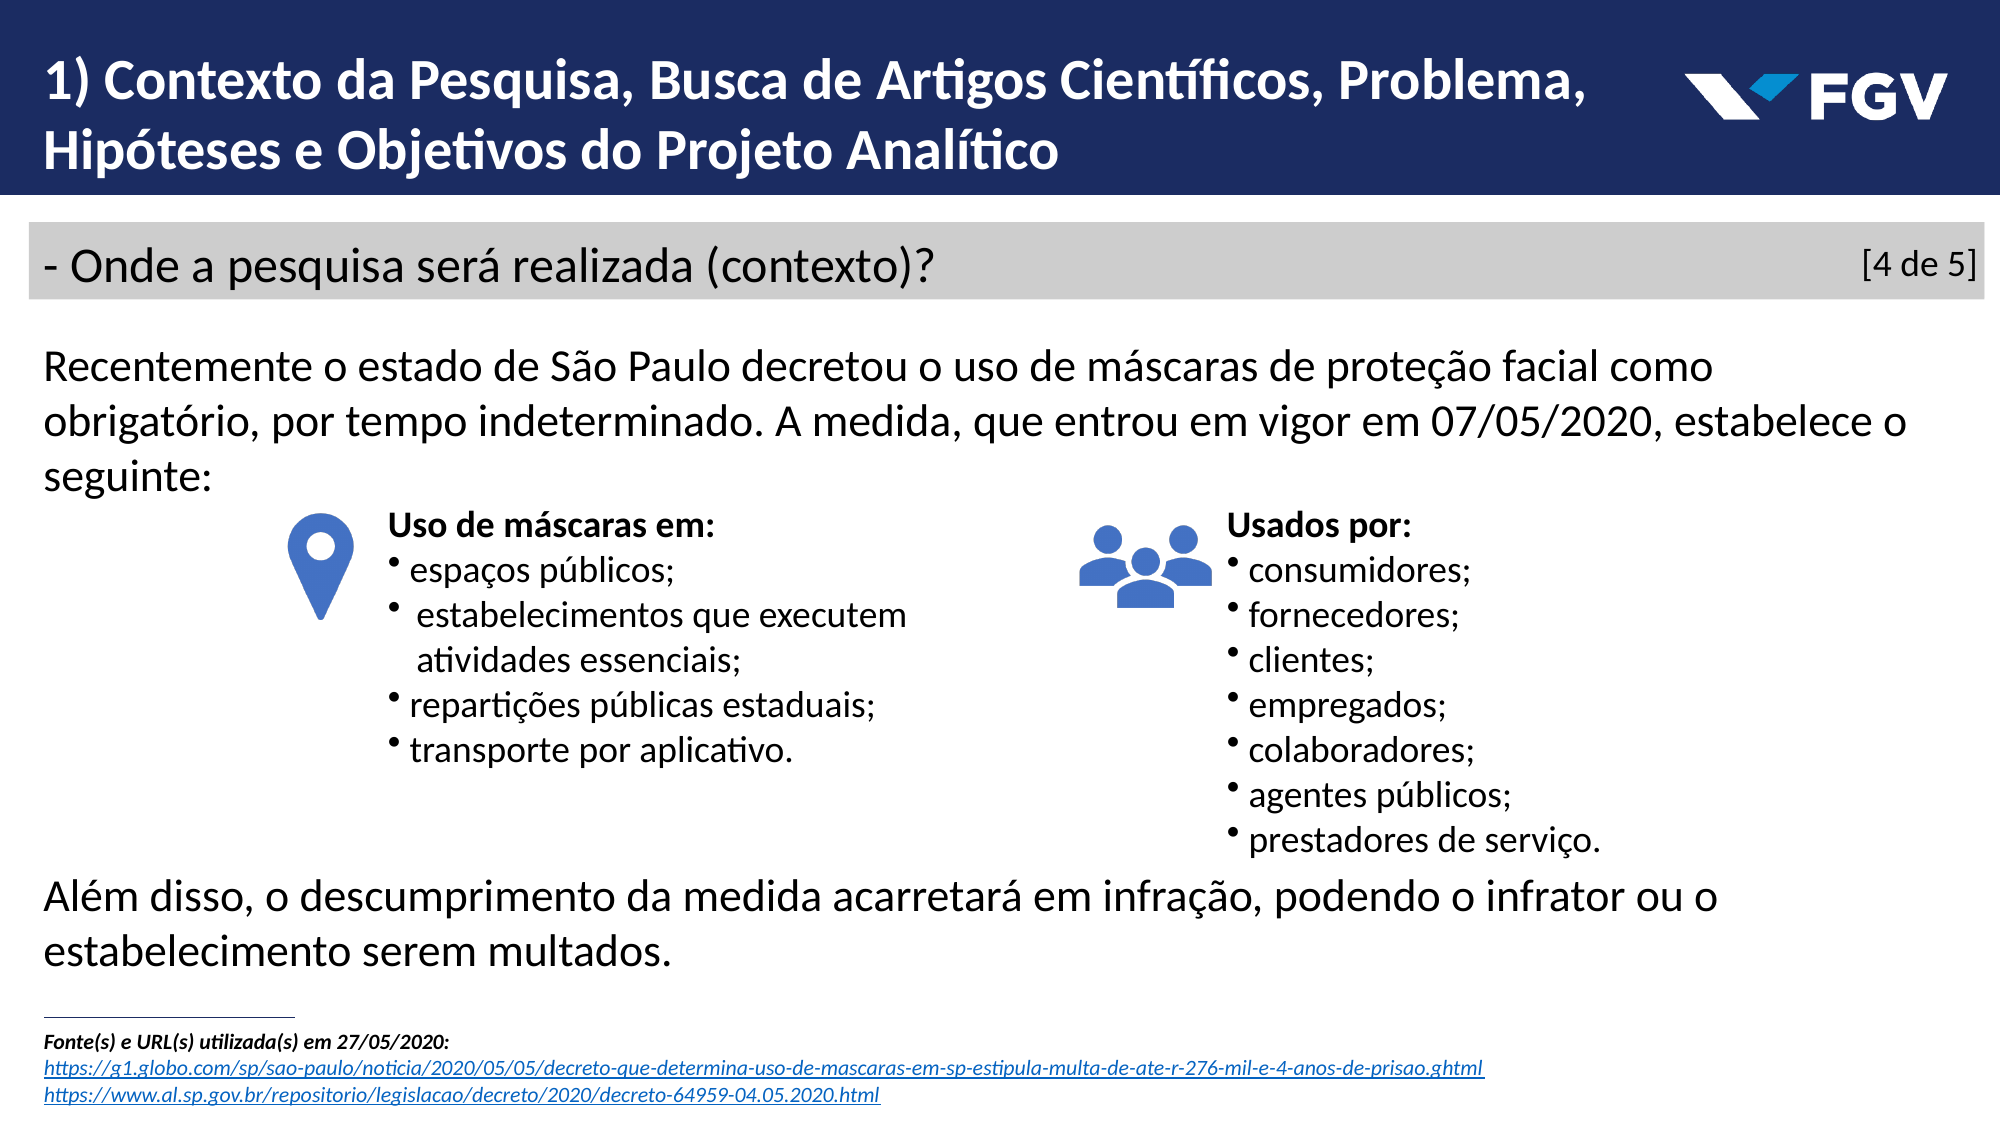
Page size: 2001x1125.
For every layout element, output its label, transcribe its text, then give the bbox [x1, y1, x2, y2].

text_box Usados por:​ consumidores;​ fornecedores;​ clientes;​ empregados;​ colaboradores;​ agentes públicos;​ prestadores de serviço.​ [1211, 491, 1662, 858]
text_box Uso de máscaras em: espaços públicos;​ estabelecimentos que executem atividades essenciais;​ repartições públicas estaduais;​ transporte por aplicativo. [372, 491, 985, 777]
text_box Além disso, o descumprimento da medida acarretará em infração, podendo o infrator ou o estabelecimento serem multados. [28, 858, 1984, 984]
text_box 1) Contexto da Pesquisa, Busca de Artigos Científicos, Problema, Hipóteses e Objetivos do Projeto Analítico [28, 34, 1772, 189]
text_box [4 de 5] [1855, 222, 1985, 298]
picture [245, 491, 396, 642]
text_box Recentemente o estado de São Paulo decretou o uso de máscaras de proteção facial como obrigatório, por tempo indeterminado. A medida, que entrou em vigor em 07/05/2020, estabelece o seguinte: [28, 328, 1984, 508]
picture [1772, 41, 1980, 151]
text_box Fonte(s) e URL(s) utilizada(s) em 27/05/2020: https://g1.globo.com/sp/sao-paulo/noticia/2020/05/05/decreto-que-determina-uso-de-mascaras-em-sp-estipula-multa-de-ate-r-276-mil-e-4-anos-de-prisao.ghtml https://www.al.sp.gov.br/repositorio/legislacao/decreto/2020/decreto-64959-04.05.2020.html [28, 1020, 1976, 1114]
picture [1070, 491, 1221, 642]
text_box - Onde a pesquisa será realizada (contexto)? [28, 222, 1985, 300]
